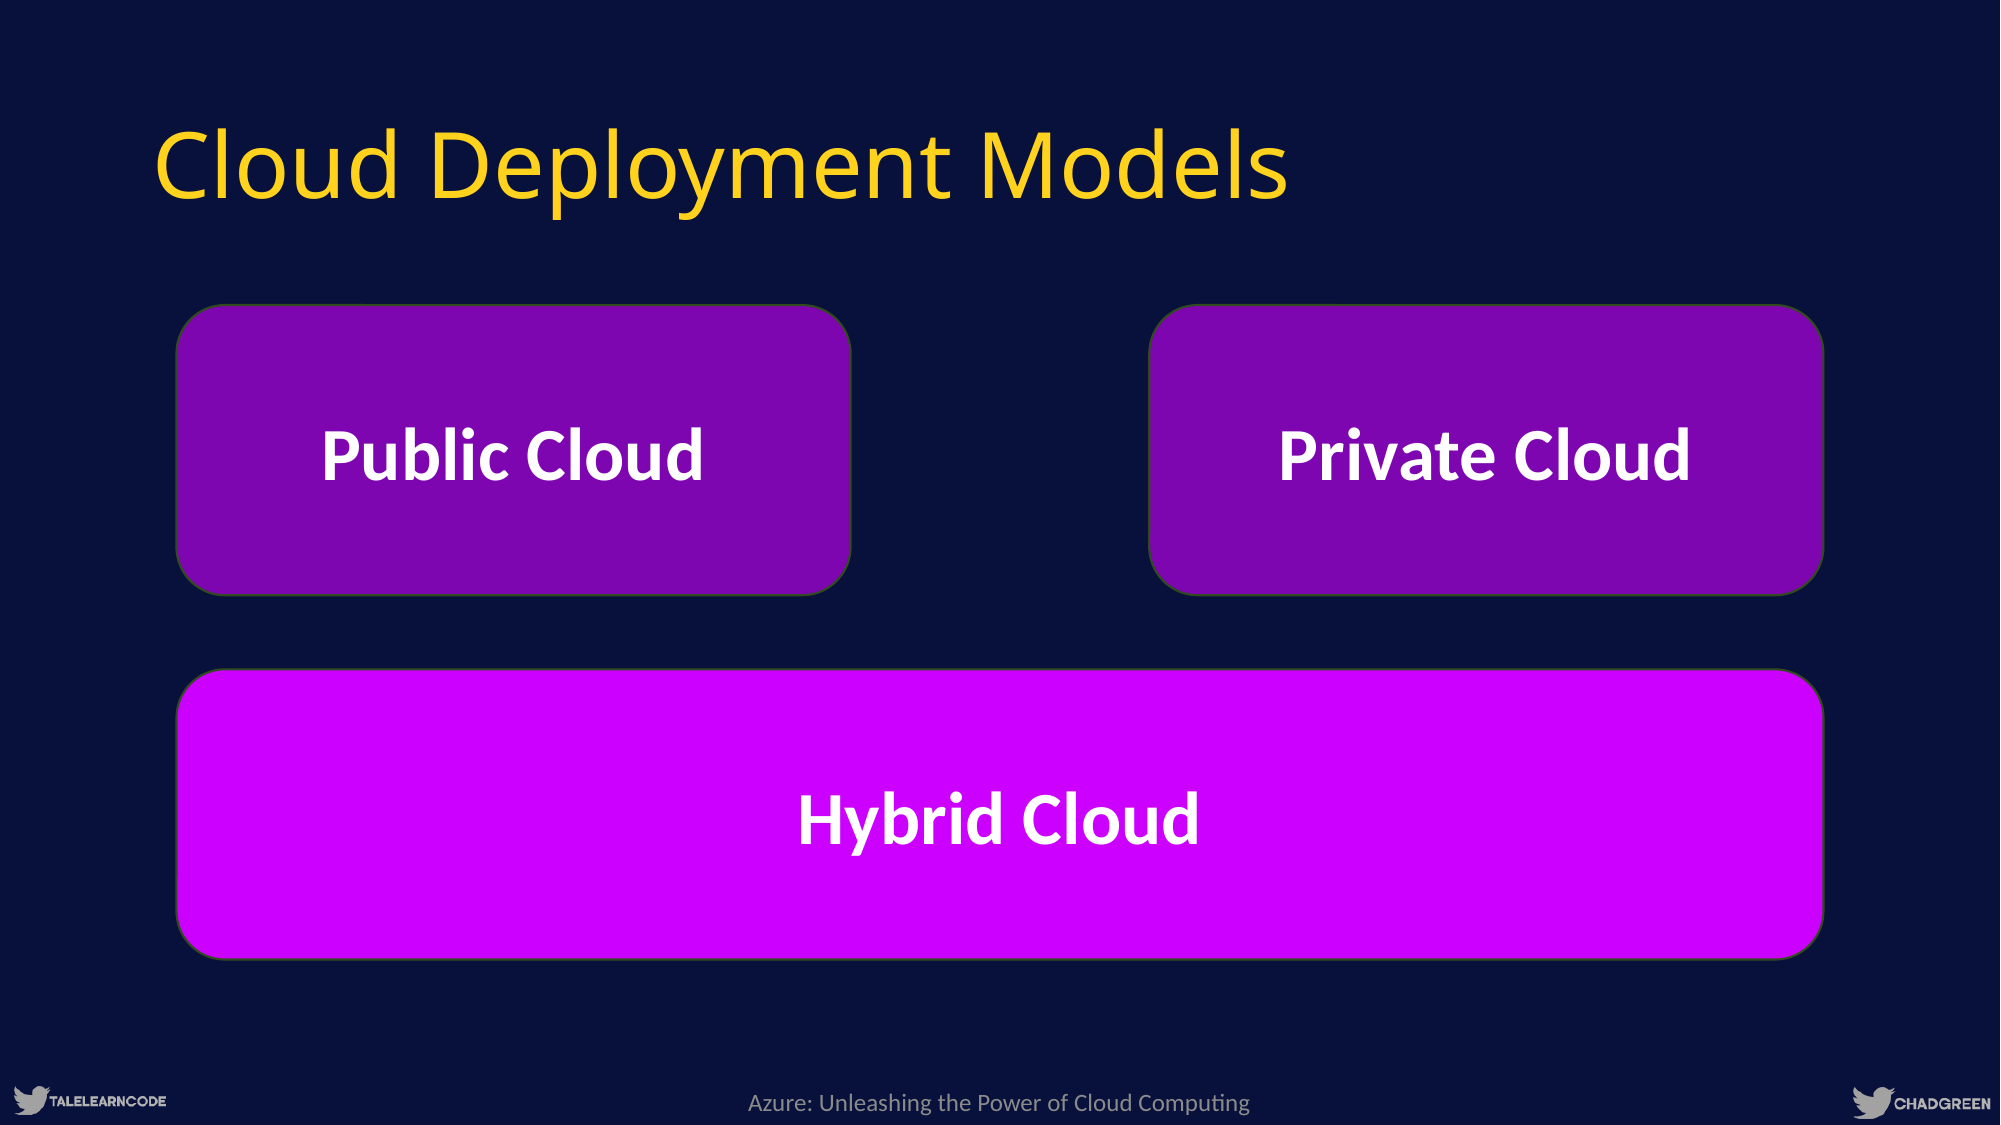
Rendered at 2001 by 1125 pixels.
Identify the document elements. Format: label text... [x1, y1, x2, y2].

text_box Hybrid Cloud [175, 668, 1825, 961]
text_box Private Cloud [1148, 303, 1825, 597]
title Cloud Deployment Models [137, 59, 1863, 278]
text_box Public Cloud [175, 303, 852, 597]
